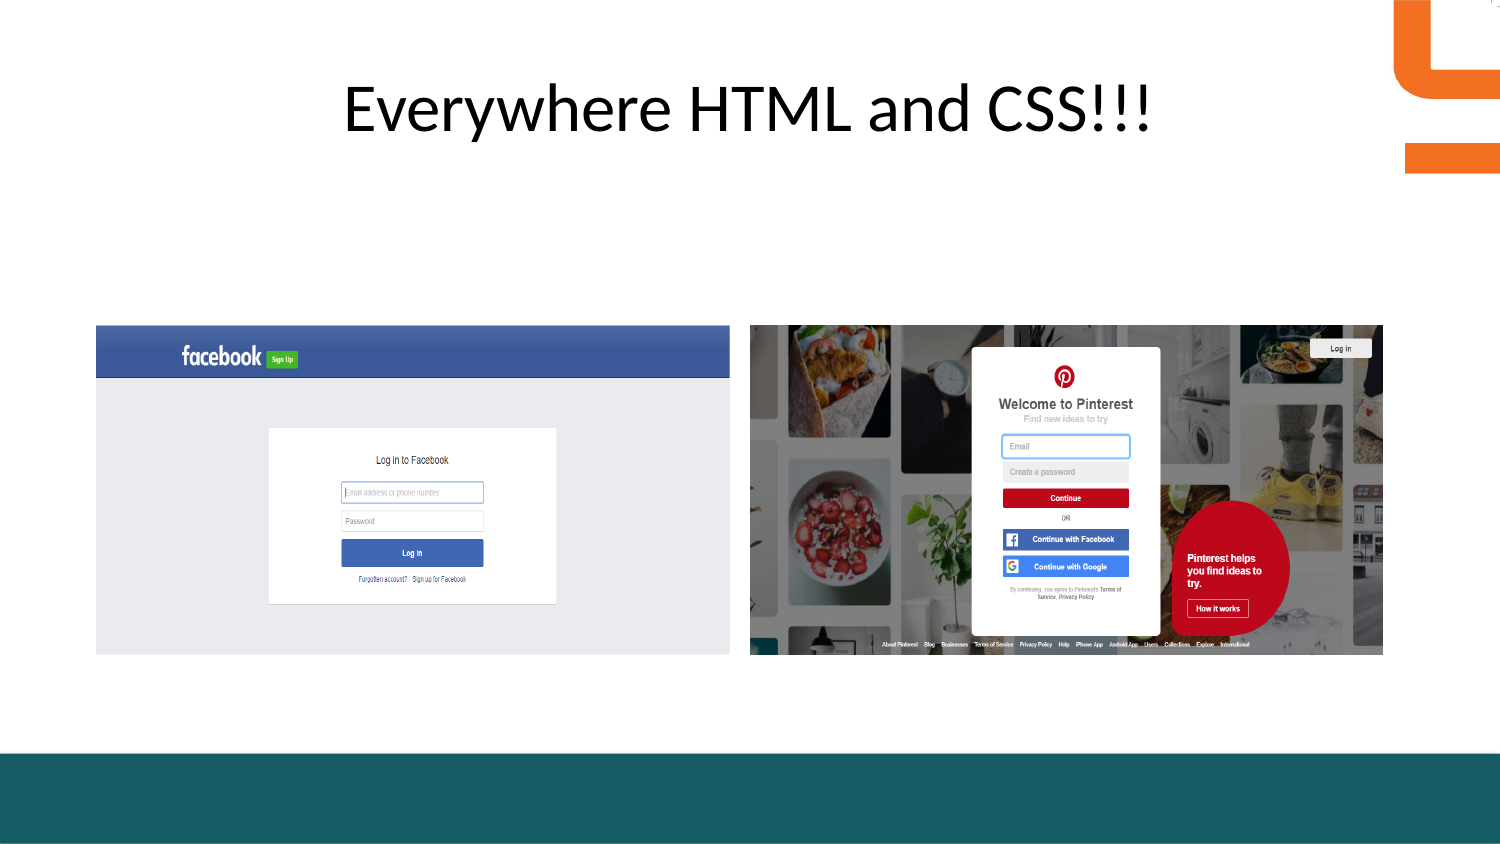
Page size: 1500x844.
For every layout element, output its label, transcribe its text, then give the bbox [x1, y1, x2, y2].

title Everywhere HTML and CSS!!! [75, 33, 1425, 175]
picture [1387, 0, 1500, 101]
picture [750, 325, 1384, 655]
picture [95, 325, 730, 655]
picture [1425, 143, 1500, 175]
